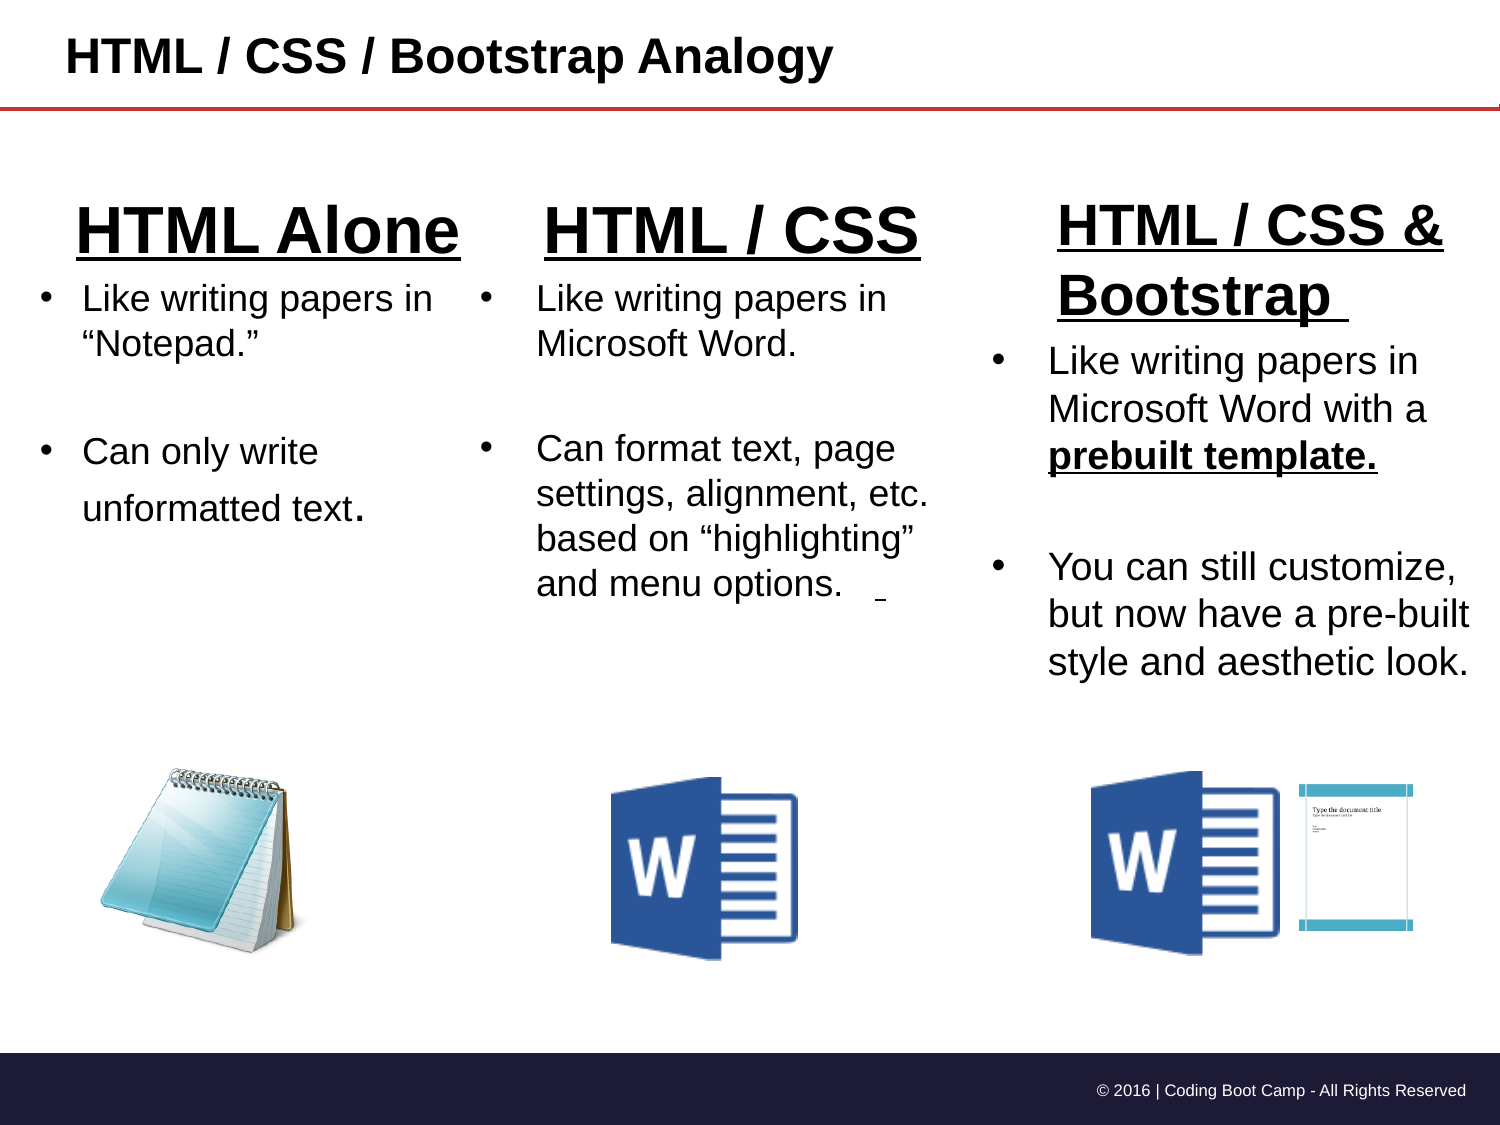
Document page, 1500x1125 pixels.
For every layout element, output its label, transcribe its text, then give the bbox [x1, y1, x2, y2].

picture [1091, 771, 1280, 957]
text_box [0, 0, 1499, 108]
picture [1299, 784, 1413, 931]
picture [99, 749, 311, 961]
text_box HTML / CSS & Bootstrap Like writing papers in Microsoft Word with a prebuilt template. You can still customize, but now have a pre-built style and aesthetic look. [976, 179, 1500, 923]
text_box HTML Alone Like writing papers in “Notepad.” Can only write unformatted text. [24, 179, 464, 747]
text_box HTML / CSS Like writing papers in Microsoft Word. Can format text, page settings, alignment, etc. based on “highlighting” and menu options. [464, 179, 976, 922]
picture [611, 777, 798, 961]
text_box HTML / CSS / Bootstrap Analogy [49, 16, 888, 92]
